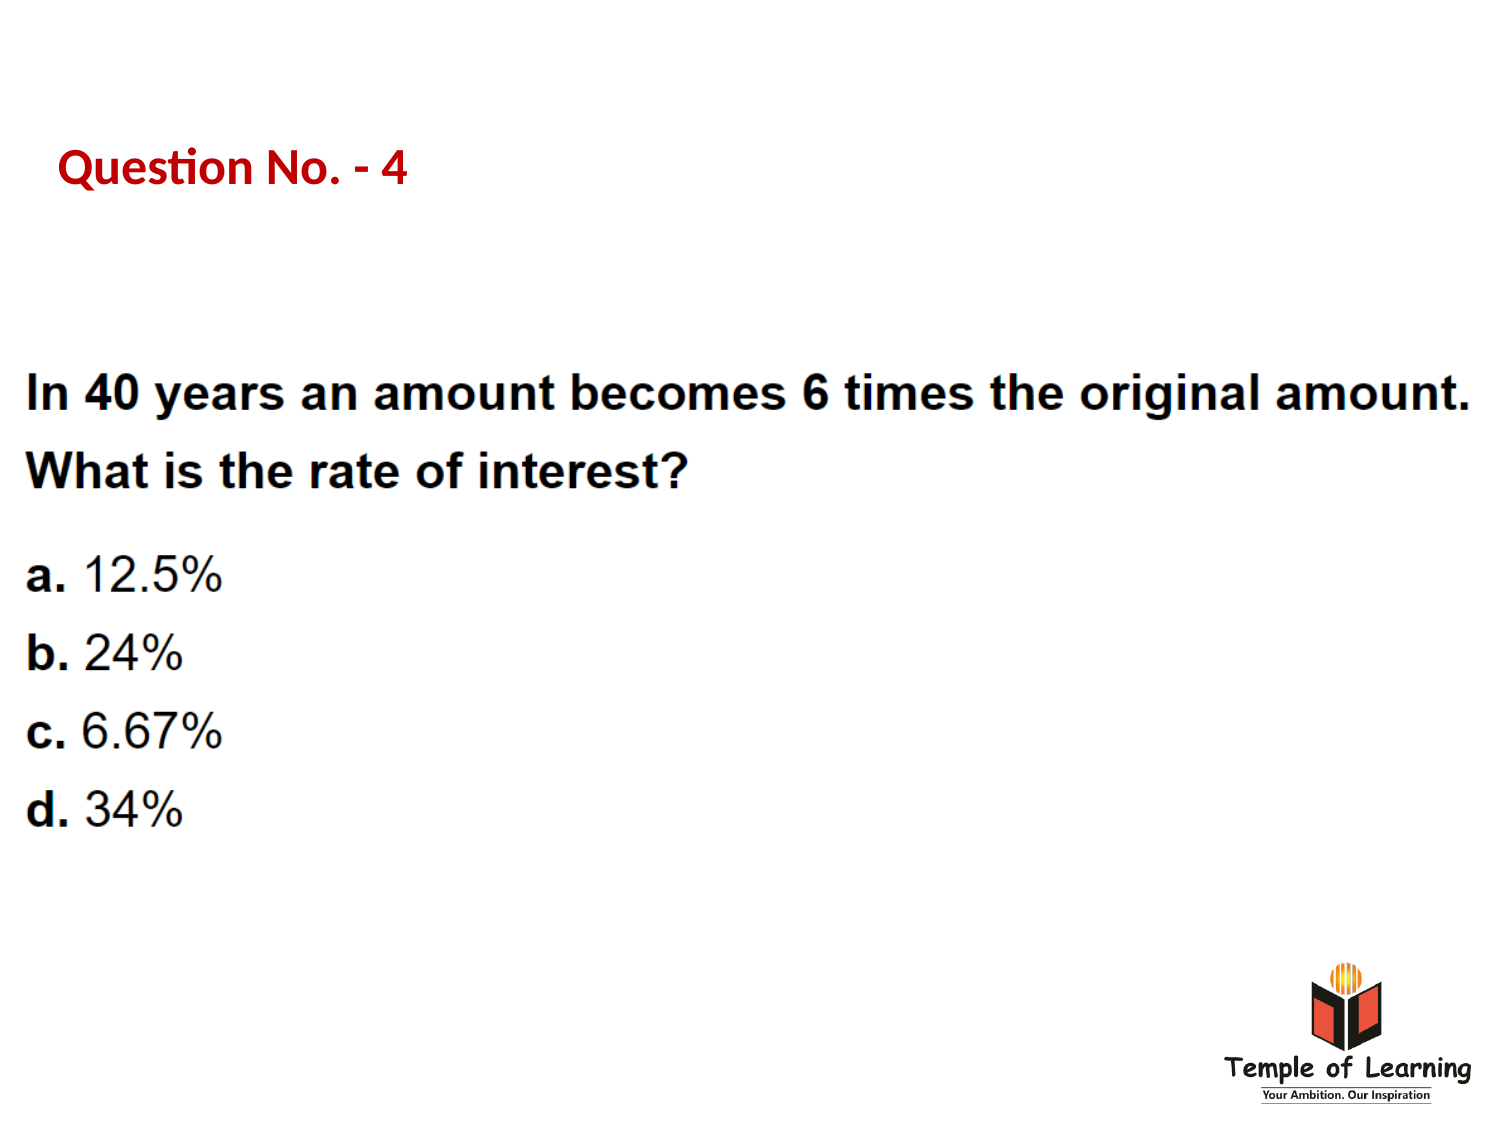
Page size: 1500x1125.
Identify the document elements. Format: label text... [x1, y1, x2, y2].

picture [1224, 962, 1471, 1104]
text_box Question No. - 4 [42, 124, 423, 203]
picture [18, 362, 1476, 837]
